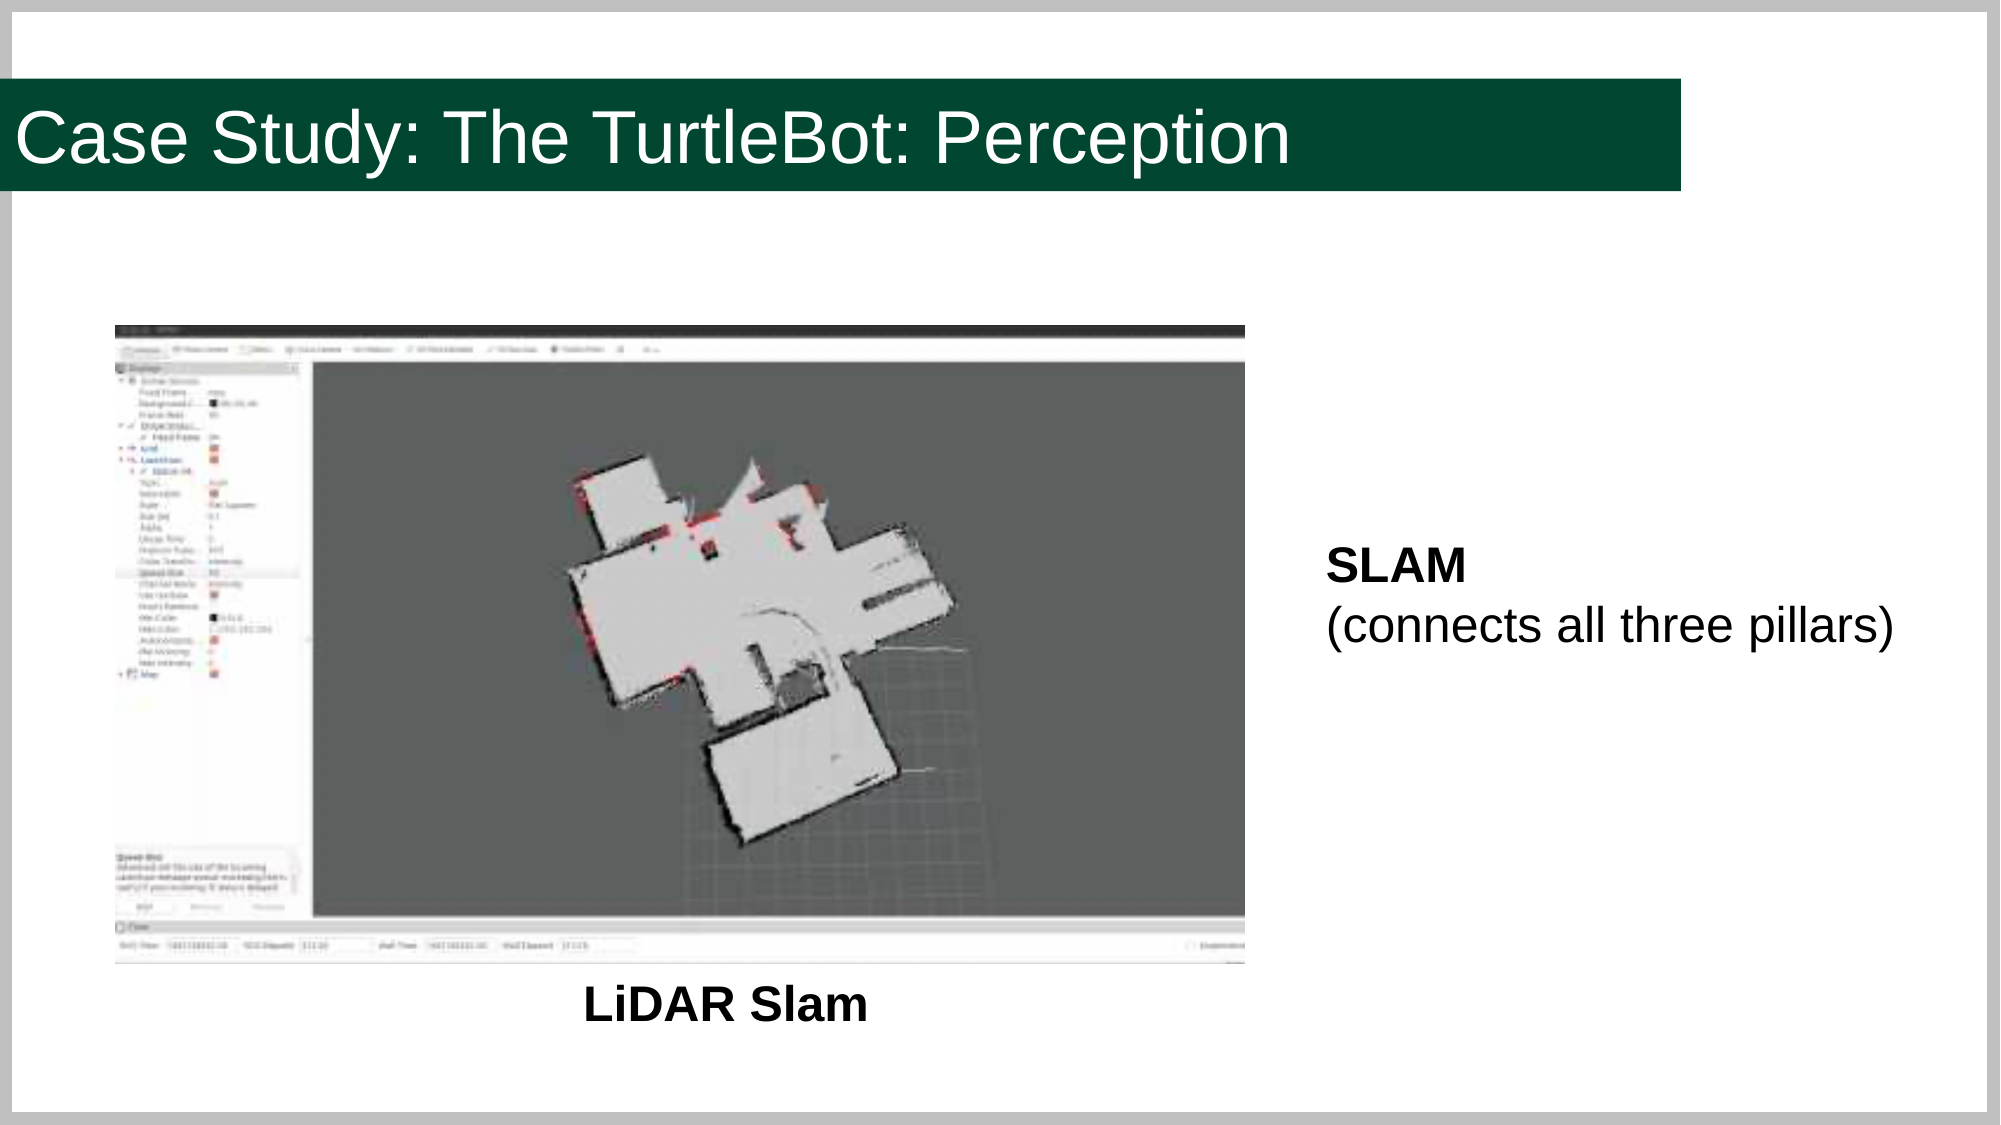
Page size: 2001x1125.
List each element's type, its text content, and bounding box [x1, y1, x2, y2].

text_box Case Study: The TurtleBot: Perception [0, 84, 1360, 184]
text_box [0, 78, 1681, 192]
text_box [113, 324, 1246, 965]
text_box [0, 0, 2000, 1125]
text_box SLAM (connects all three pillars) [1311, 525, 1911, 661]
text_box LiDAR Slam [568, 973, 884, 1039]
